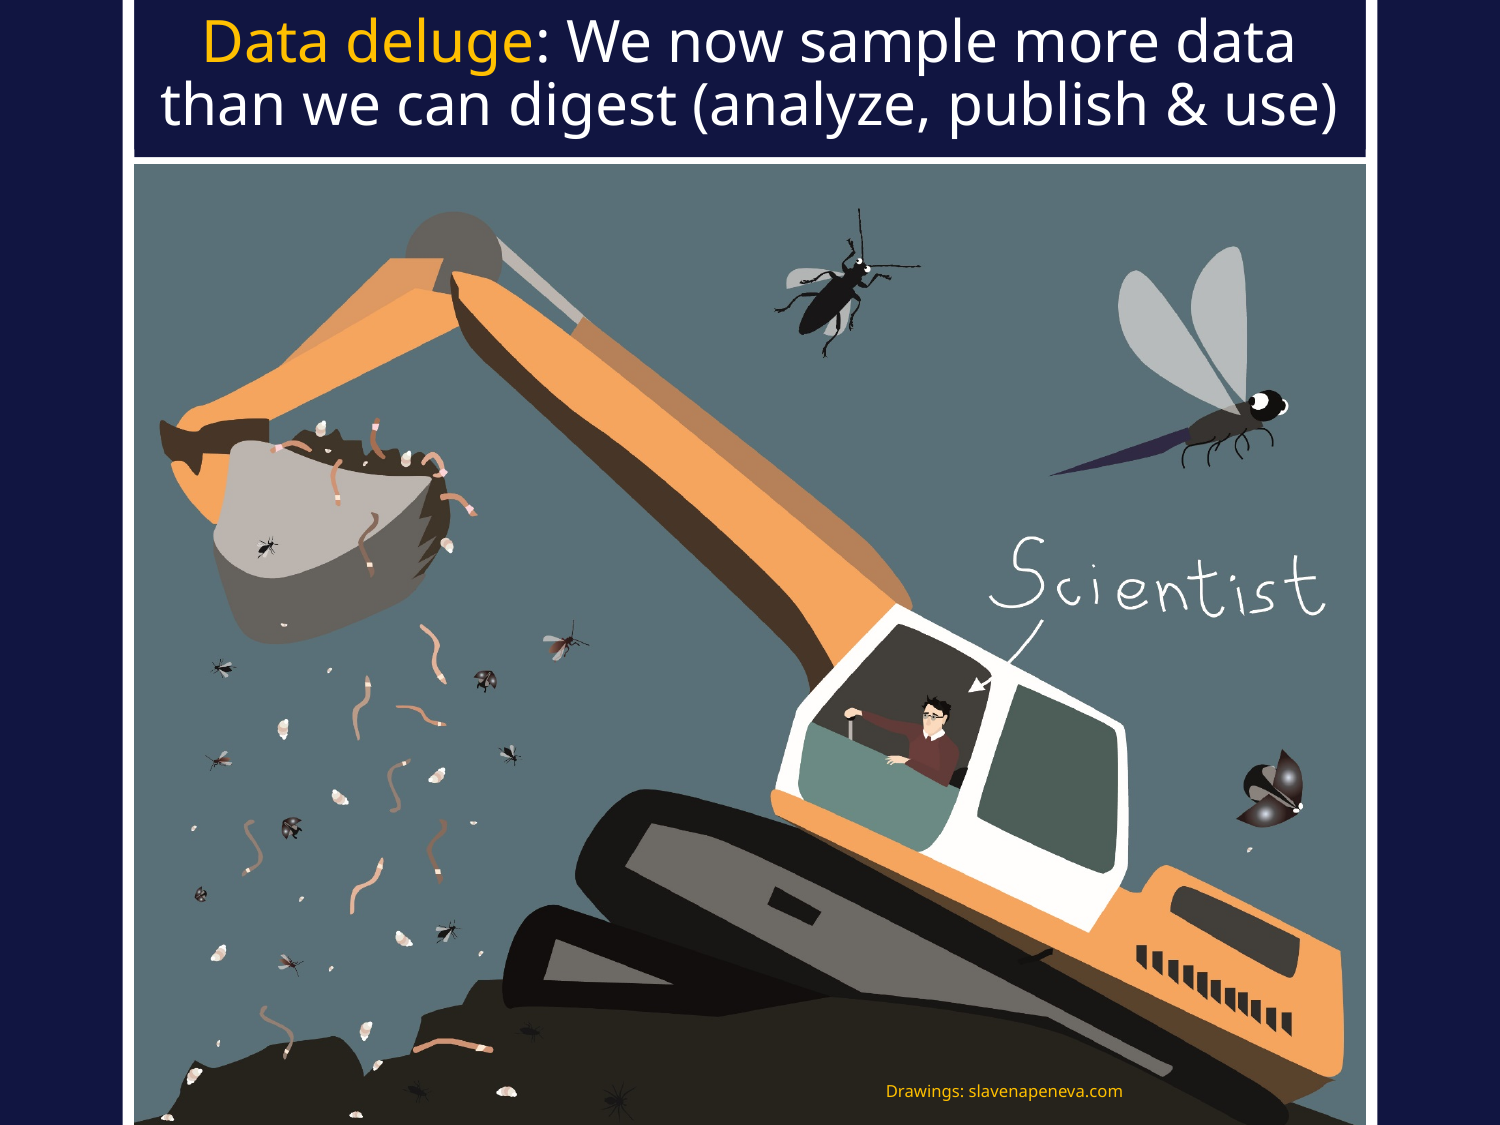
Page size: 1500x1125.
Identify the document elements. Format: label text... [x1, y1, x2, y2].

text_box [1376, 0, 1500, 1125]
text_box [134, 150, 1366, 158]
title Data deluge: We now sample more data than we can digest (analyze, publish & use) [134, 0, 1366, 150]
picture [134, 164, 1366, 1125]
text_box [0, 0, 124, 1125]
